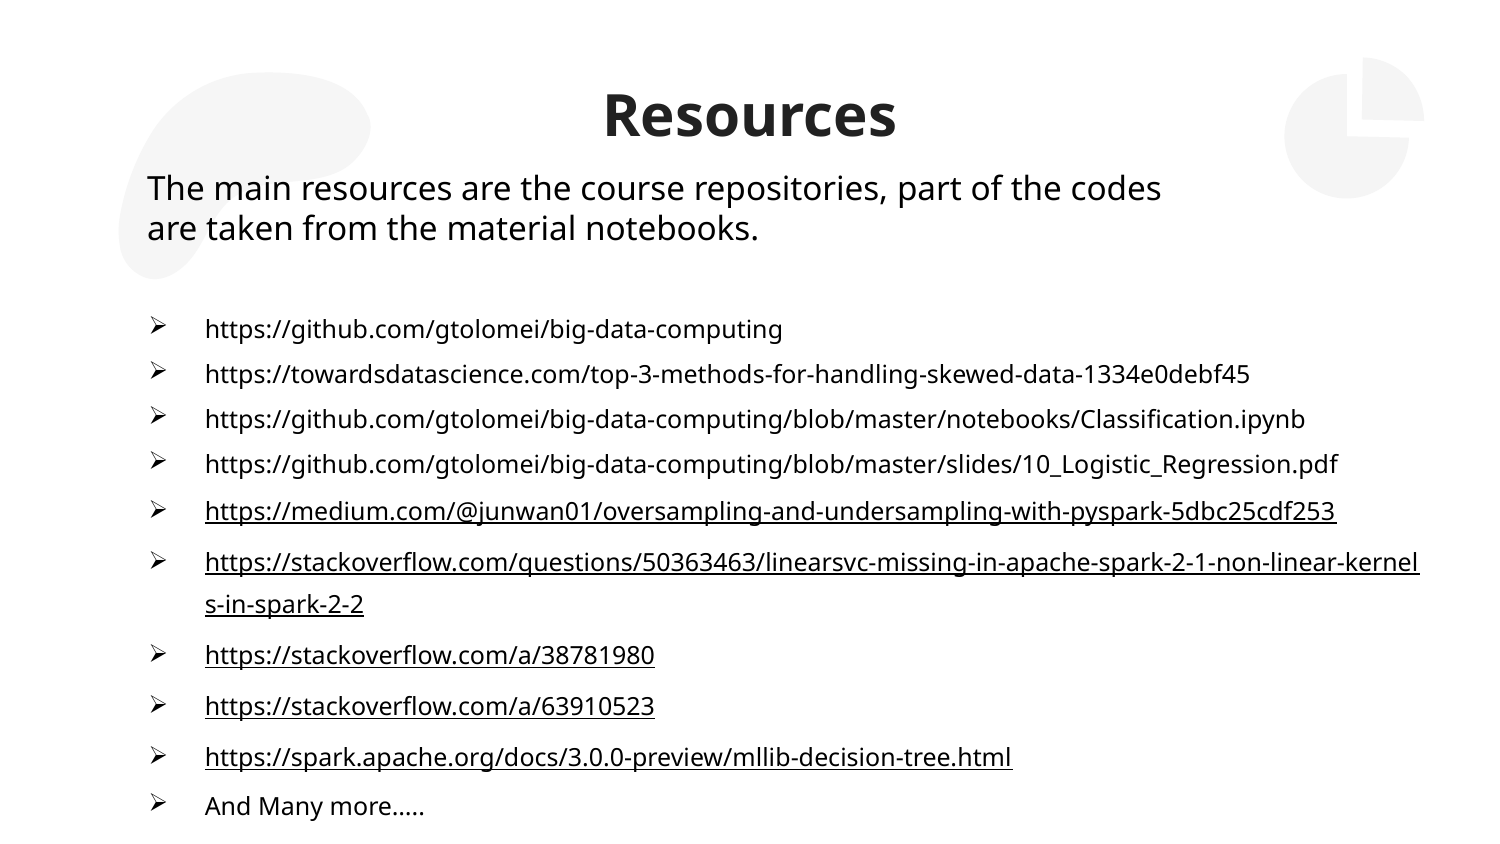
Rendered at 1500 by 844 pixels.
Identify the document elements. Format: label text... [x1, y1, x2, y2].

title Resources [118, 63, 1382, 158]
text_box The main resources are the course repositories, part of the codes are taken from the material notebooks. [132, 151, 1208, 284]
text_box https://github.com/gtolomei/big-data-computing https://towardsdatascience.com/top-3-methods-for-handling-skewed-data-1334e0debf45 https://github.com/gtolomei/big-data-computing/blob/master/notebooks/Classification.ipynb https://github.com/gtolomei/big-data-computing/blob/master/slides/10_Logistic_Regression.pdf https://medium.com/@junwan01/oversampling-and-undersampling-with-pyspark-5dbc25cdf253 https://stackoverflow.com/questions/50363463/linearsvc-missing-in-apache-spark-2-1-non-linear-kernels-in-spark-2-2 https://stackoverflow.com/a/38781980 https://stackoverflow.com/a/63910523 https://spark.apache.org/docs/3.0.0-preview/mllib-decision-tree.html And Many more….. [114, 283, 1443, 802]
